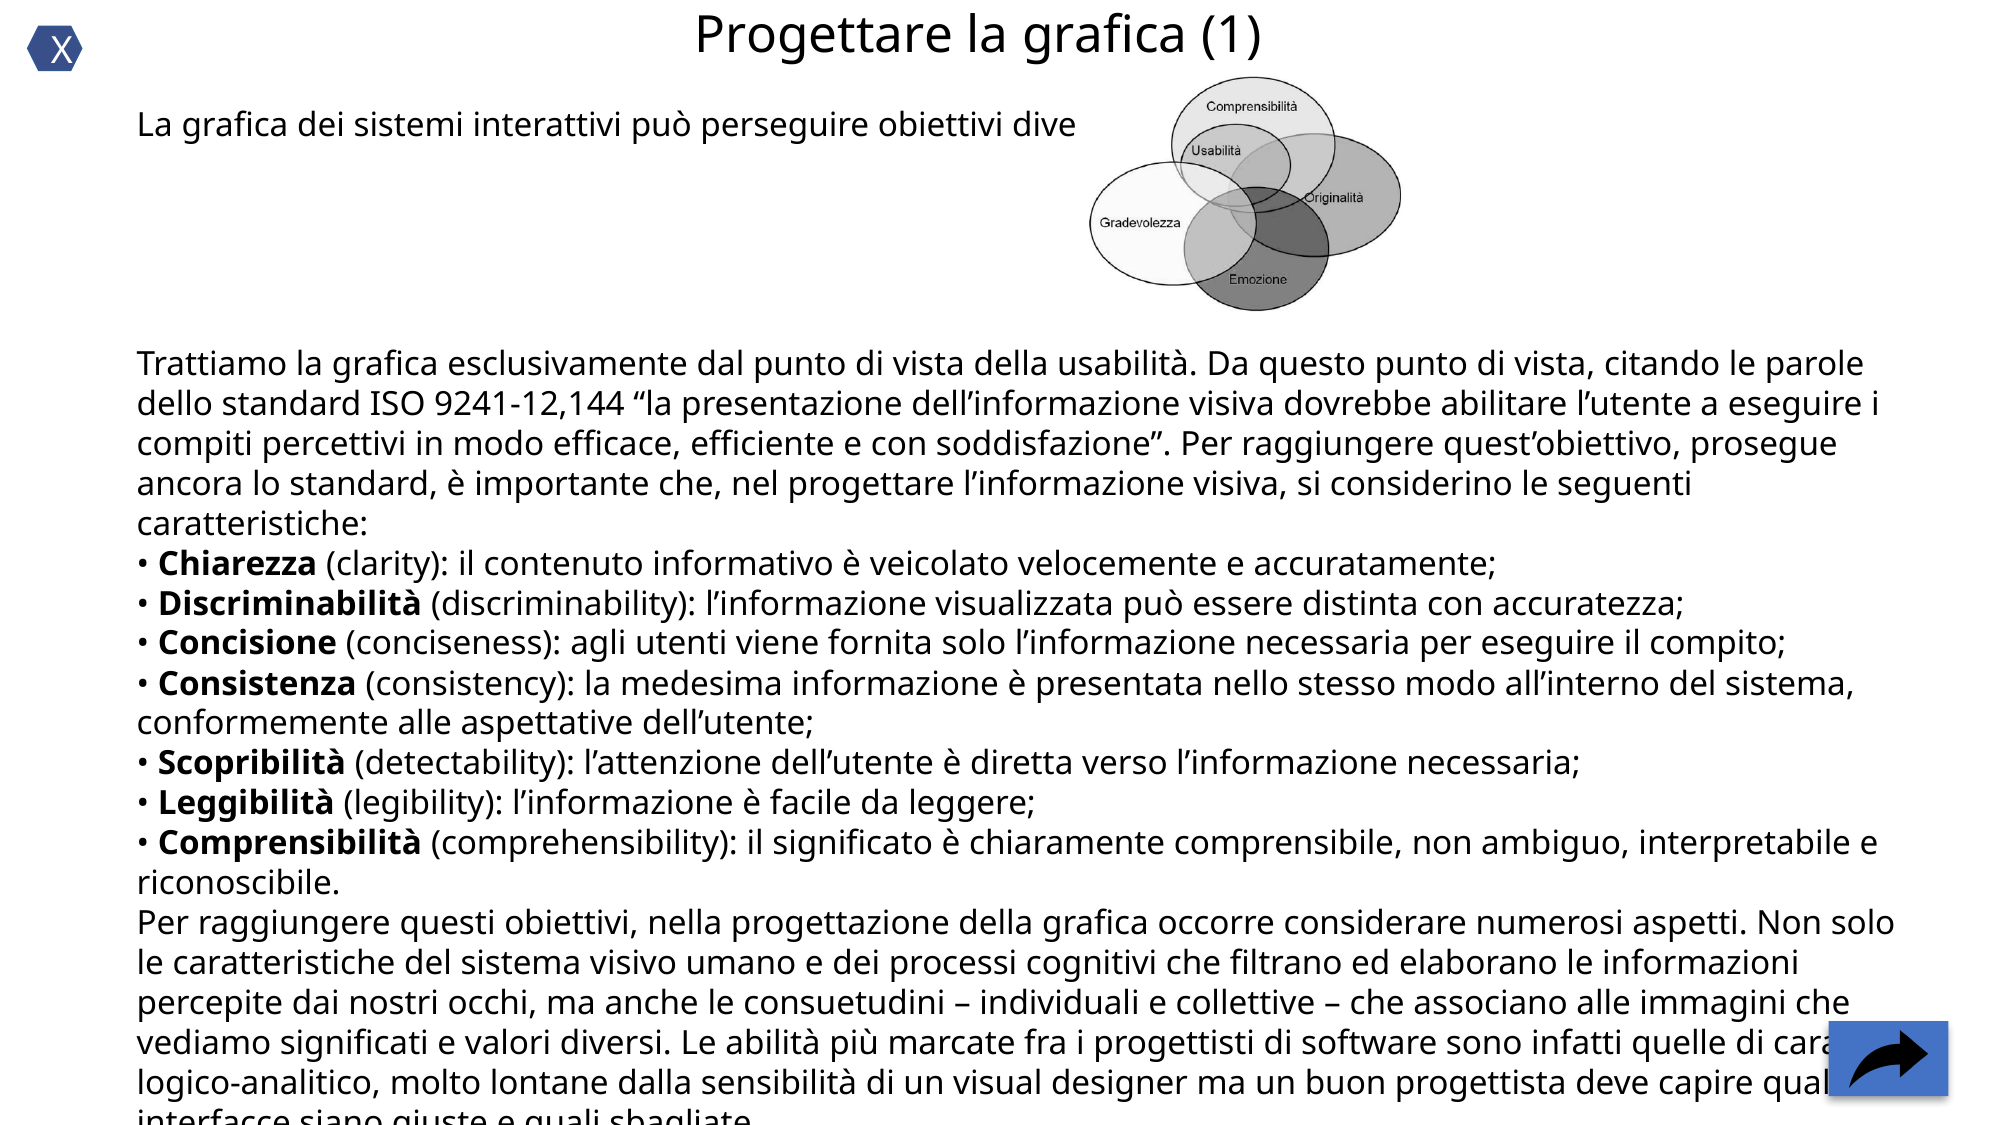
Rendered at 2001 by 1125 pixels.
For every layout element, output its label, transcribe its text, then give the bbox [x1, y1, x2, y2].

text_box X [26, 25, 83, 72]
text_box La grafica dei sistemi interattivi può perseguire obiettivi diversi: Trattiamo la grafica esclusivamente dal punto di vista della usabilità. Da questo punto di vista, citando le parole dello standard ISO 9241-12,144 “la presentazione dell’informazione visiva dovrebbe abilitare l’utente a eseguire i compiti percettivi in modo efficace, efficiente e con soddisfazione”. Per raggiungere quest’obiettivo, prosegue ancora lo standard, è importante che, nel progettare l’informazione visiva, si considerino le seguenti caratteristiche: • Chiarezza (clarity): il contenuto informativo è veicolato velocemente e accuratamente; • Discriminabilità (discriminability): l’informazione visualizzata può essere distinta con accuratezza; • Concisione (conciseness): agli utenti viene fornita solo l’informazione necessaria per eseguire il compito; • Consistenza (consistency): la medesima informazione è presentata nello stesso modo all’interno del sistema, conformemente alle aspettative dell’utente; • Scopribilità (detectability): l’attenzione dell’utente è diretta verso l’informazione necessaria; • Leggibilità (legibility): l’informazione è facile da leggere; • Comprensibilità (comprehensibility): il significato è chiaramente comprensibile, non ambiguo, interpretabile e riconoscibile. Per raggiungere questi obiettivi, nella progettazione della grafica occorre considerare numerosi aspetti. Non solo le caratteristiche del sistema visivo umano e dei processi cognitivi che filtrano ed elaborano le informazioni percepite dai nostri occhi, ma anche le consuetudini – individuali e collettive – che associano alle immagini che vediamo significati e valori diversi. Le abilità più marcate fra i progettisti di software sono infatti quelle di carattere logico-analitico, molto lontane dalla sensibilità di un visual designer ma un buon progettista deve capire quali interfacce siano giuste e quali sbagliate. [121, 95, 1934, 1125]
title Progettare la grafica (1) [679, 0, 1511, 71]
picture [1077, 70, 1443, 333]
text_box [1828, 1011, 1949, 1106]
